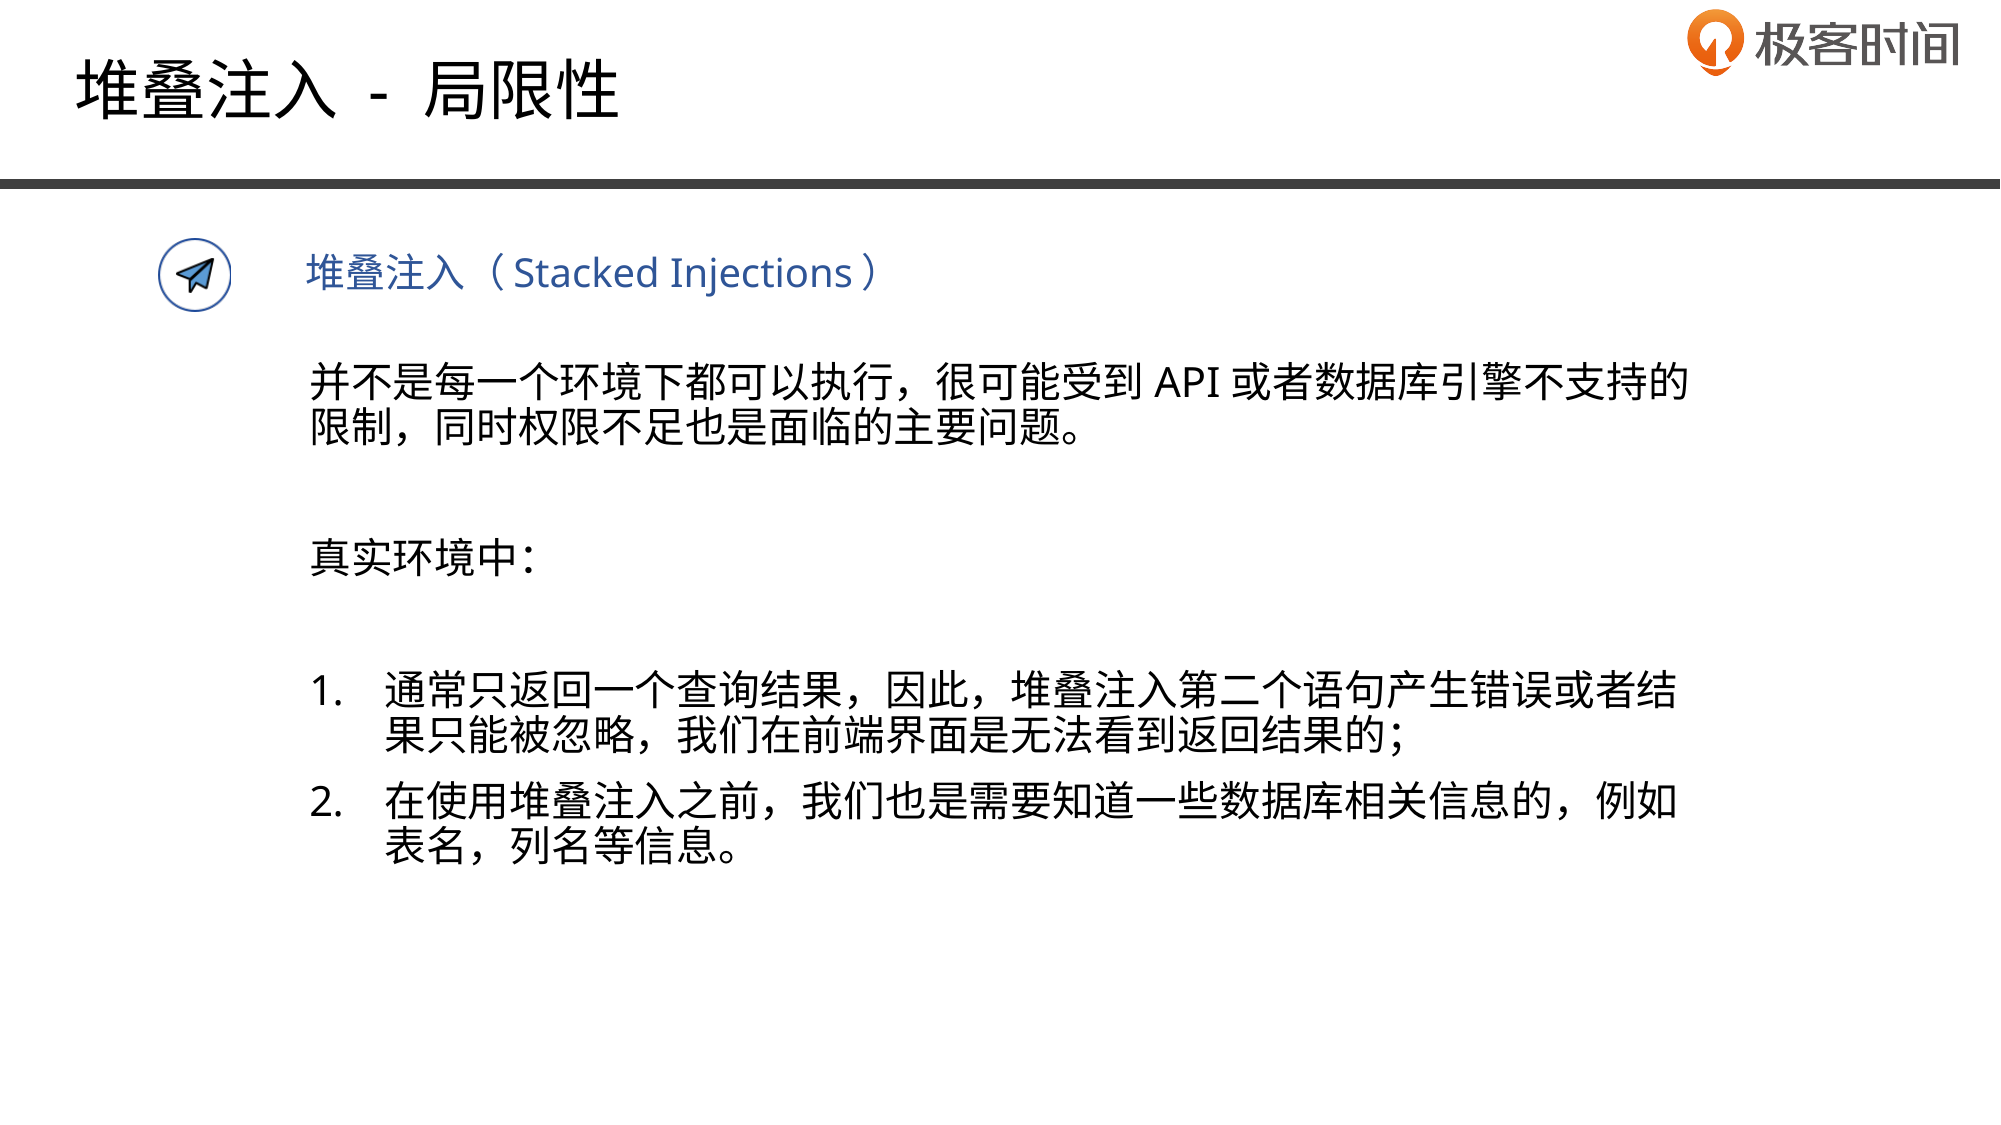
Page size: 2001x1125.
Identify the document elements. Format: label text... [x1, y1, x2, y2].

picture [1643, 0, 2000, 135]
list 并不是每一个环境下都可以执行，很可能受到API或者数据库引擎不支持的限制，同时权限不足也是面临的主要问题。 真实环境中： 通常只返回一个查询结果，因此，堆叠注入第二个语句产生错误或者结果只能被忽略，我们在前端界面是无法看到返回结果的； 在使用堆叠注入之前，我们也是需要知道一些数据库相关信息的，例如表名，列名等信息。 [294, 353, 1706, 930]
list 堆叠注入 - 局限性 [59, 50, 931, 137]
list 堆叠注入（Stacked Injections） [290, 245, 1102, 304]
picture [157, 238, 231, 312]
